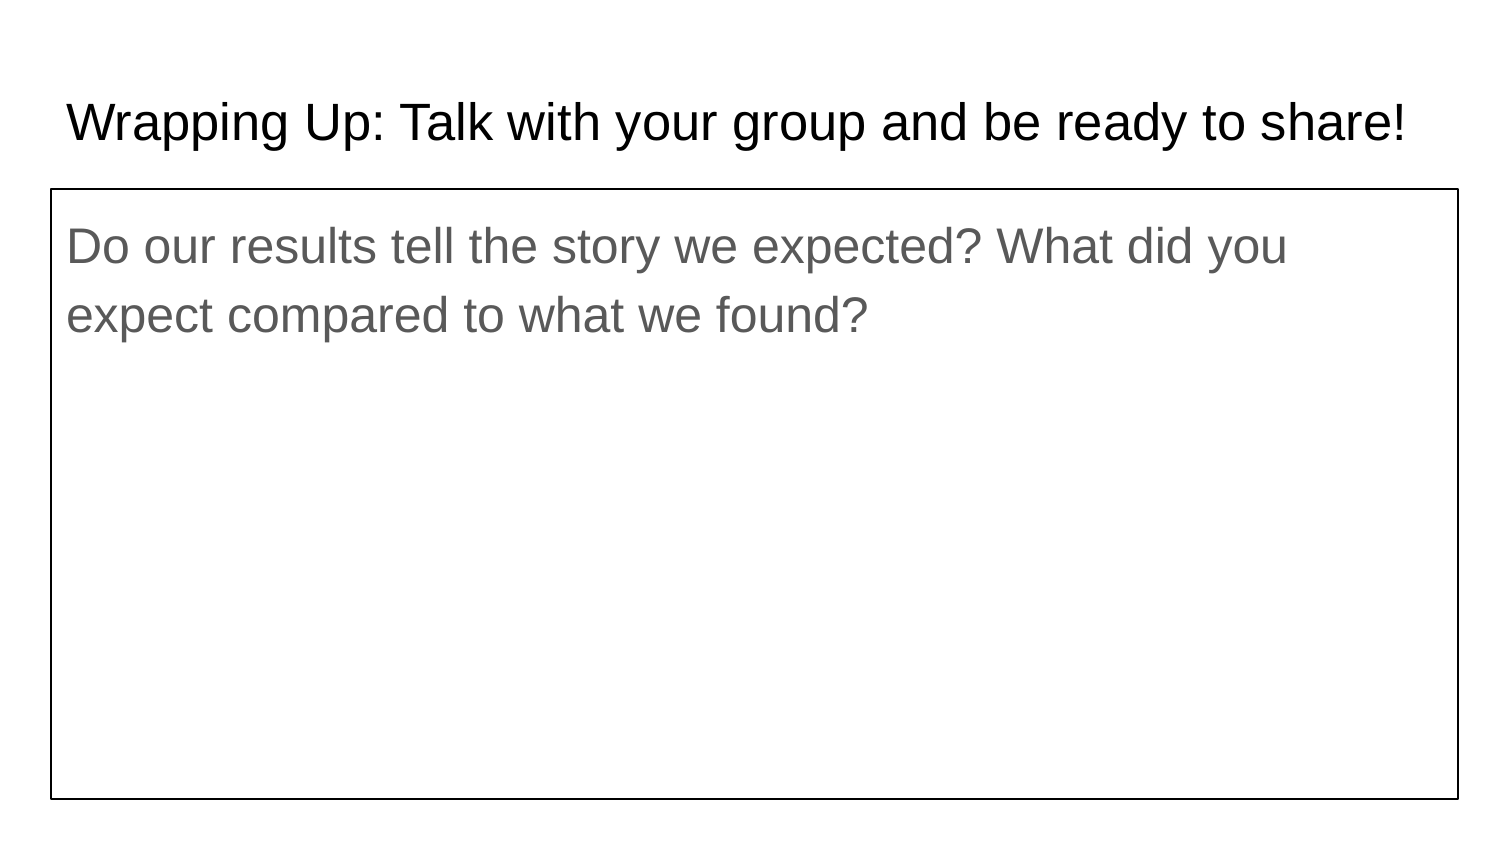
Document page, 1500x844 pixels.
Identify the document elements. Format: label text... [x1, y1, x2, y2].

list Do our results tell the story we expected? What did you expect compared to what we found? [51, 189, 1459, 800]
title Wrapping Up: Talk with your group and be ready to share! [51, 72, 1449, 167]
